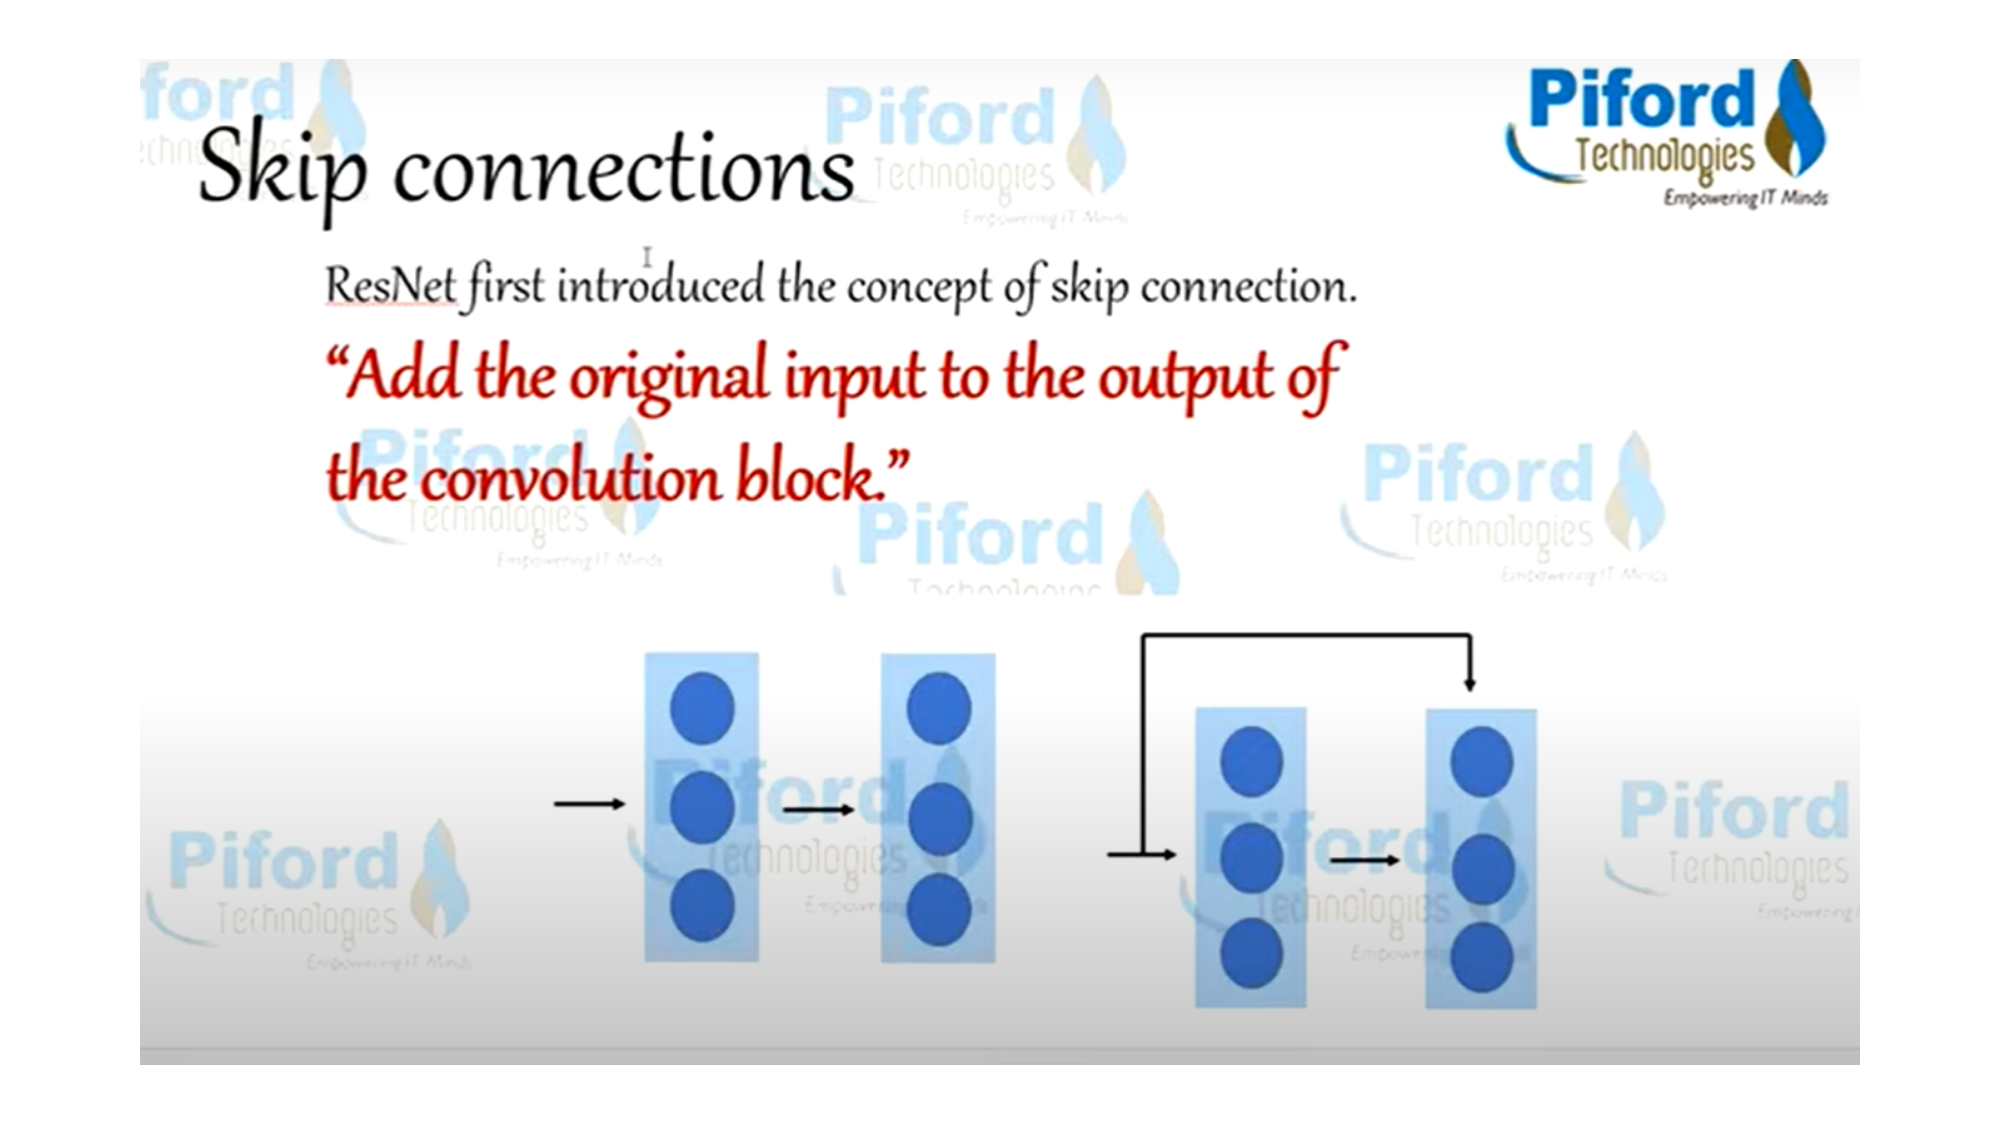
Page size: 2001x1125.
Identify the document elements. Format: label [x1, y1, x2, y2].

picture [140, 59, 1860, 1065]
